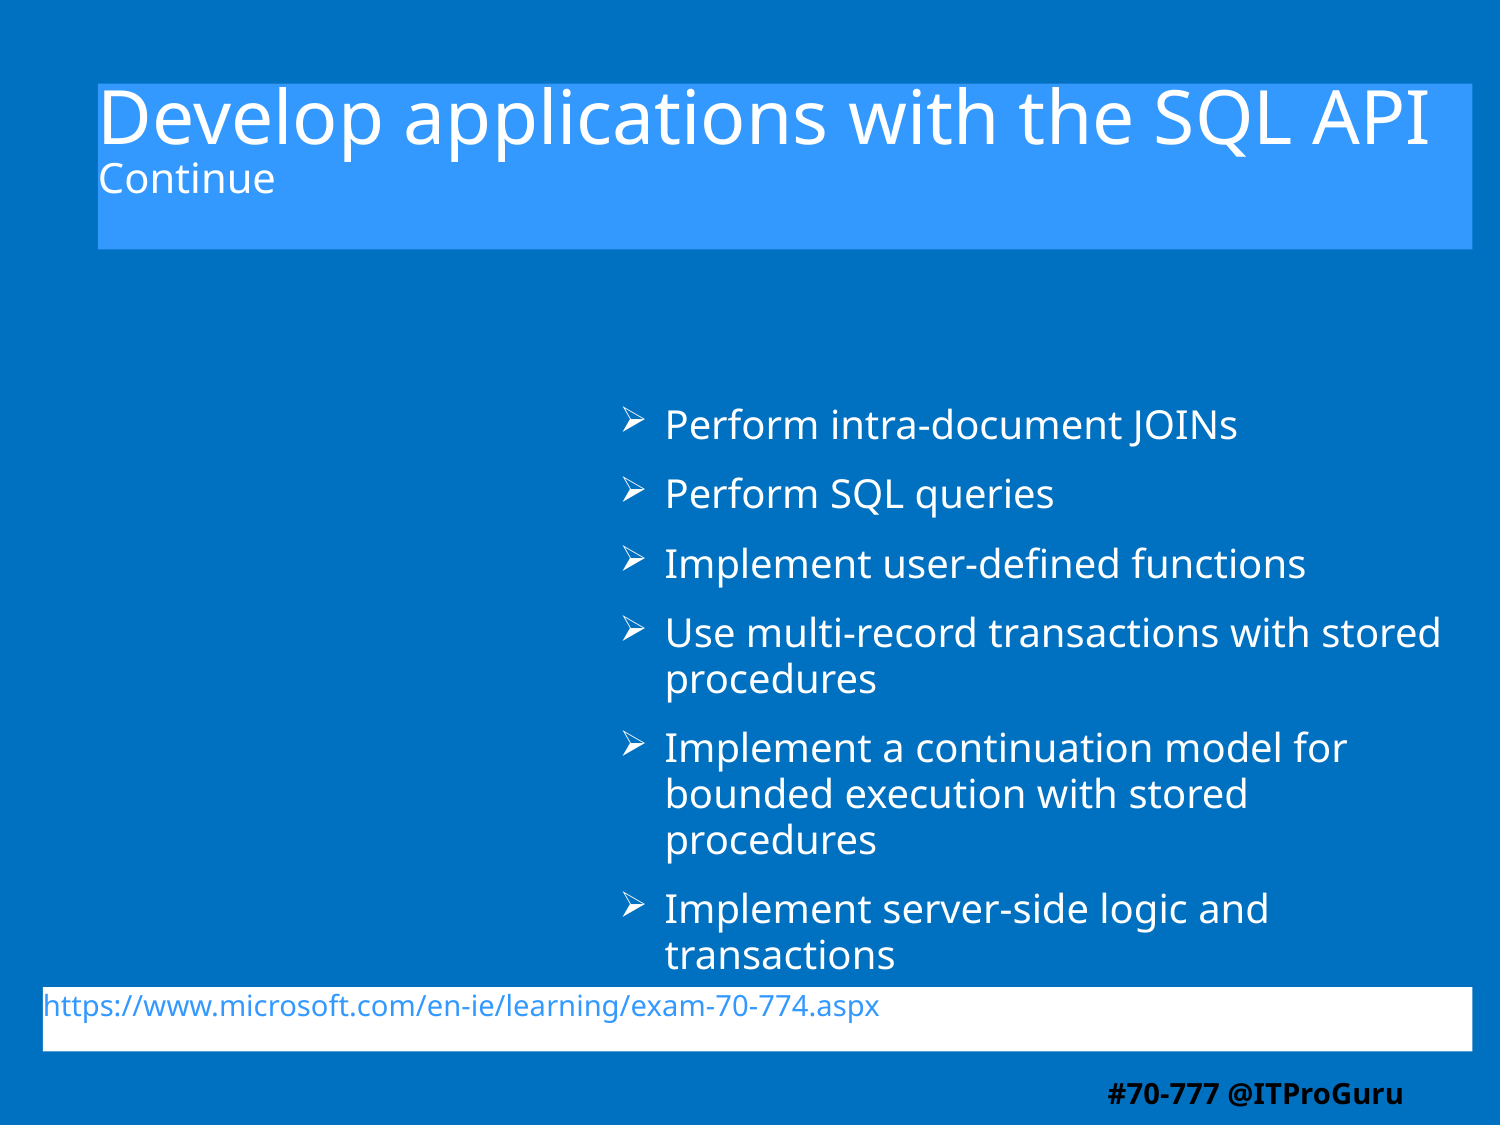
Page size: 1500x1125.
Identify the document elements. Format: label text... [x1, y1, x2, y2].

subtitle Perform intra-document JOINs Perform SQL queries Implement user-defined functions Use multi-record transactions with stored procedures Implement a continuation model for bounded execution with stored procedures Implement server-side logic and transactions [604, 394, 1473, 986]
title Develop applications with the SQL API Continue [97, 83, 1473, 250]
list https://www.microsoft.com/en-ie/learning/exam-70-774.aspx [42, 986, 1473, 1052]
